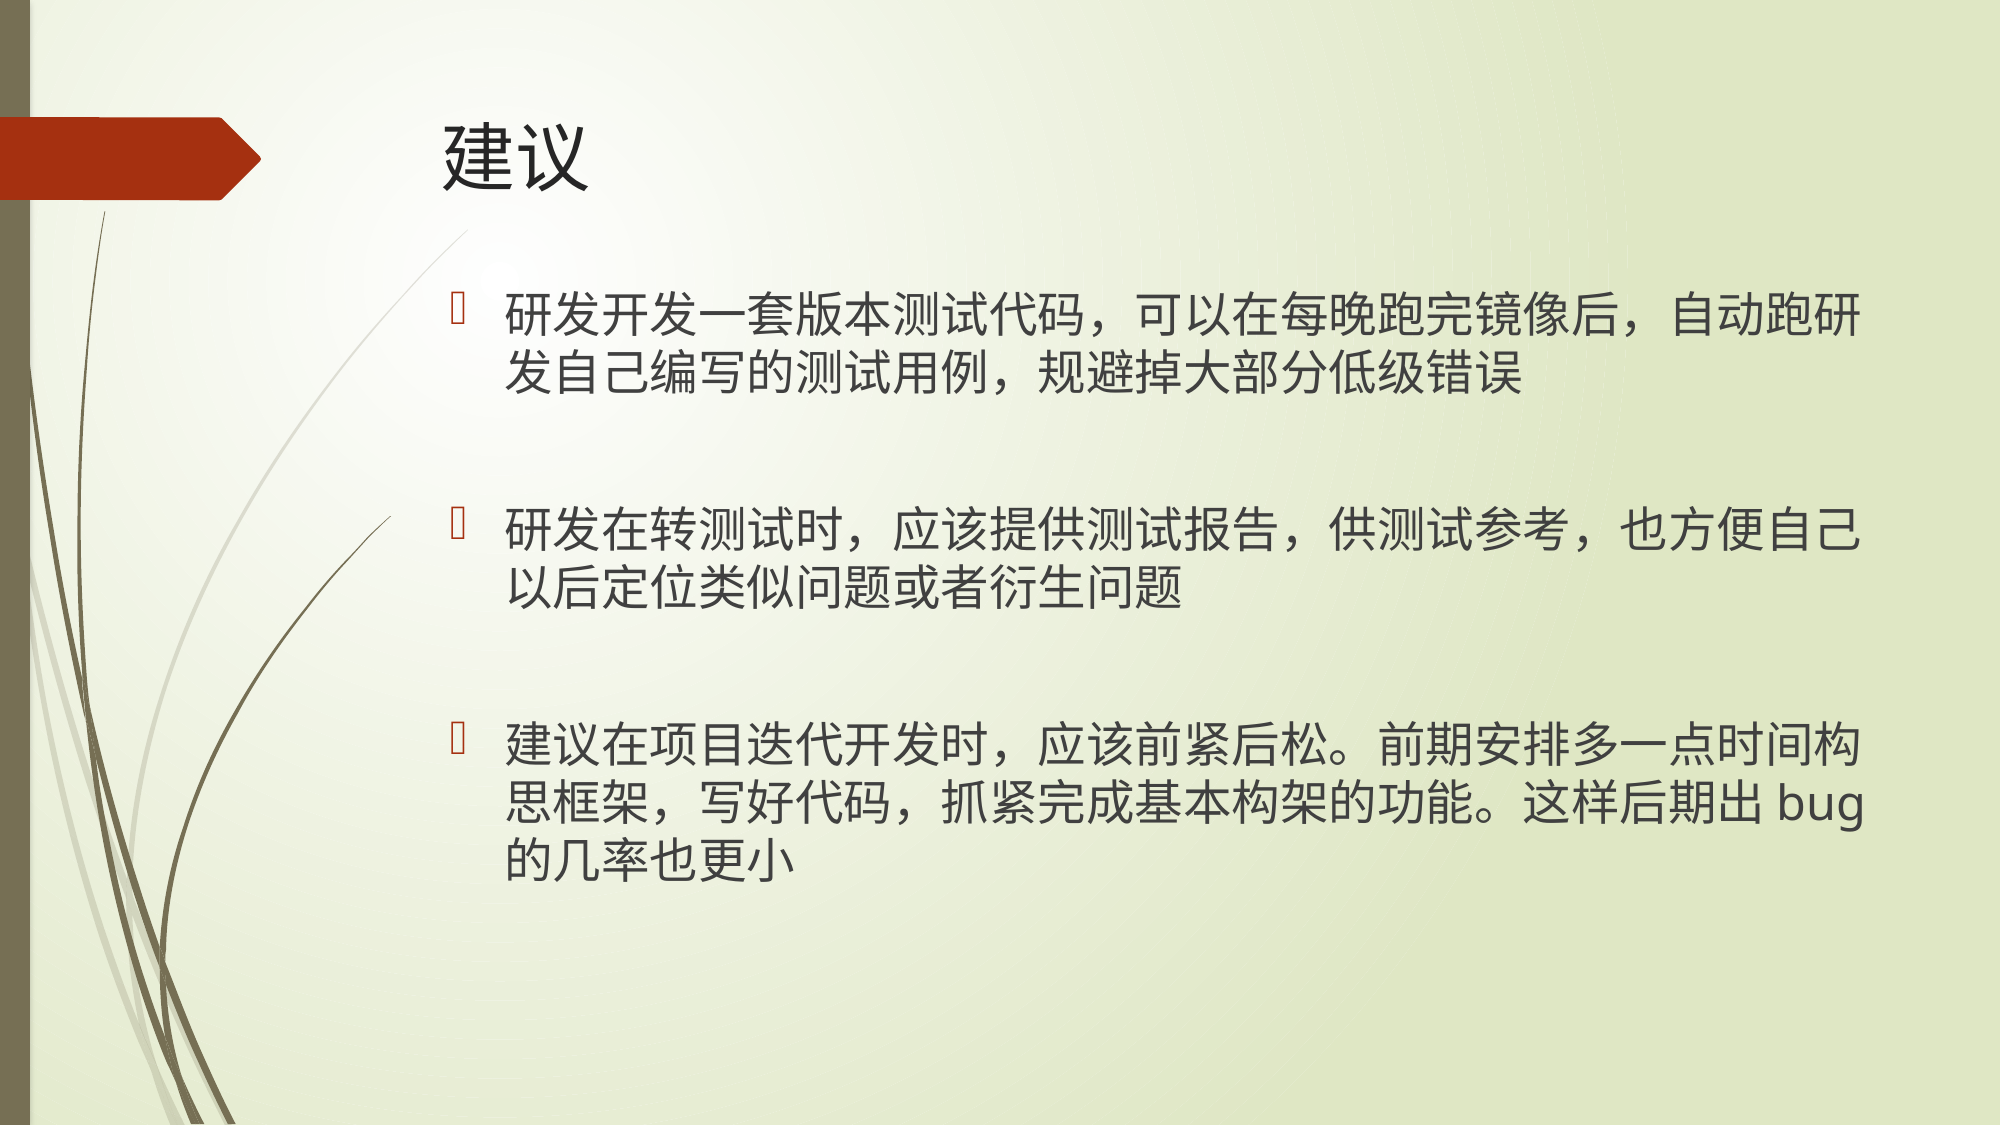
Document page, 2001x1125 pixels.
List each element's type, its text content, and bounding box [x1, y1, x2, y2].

list 研发开发一套版本测试代码，可以在每晚跑完镜像后，自动跑研发自己编写的测试用例，规避掉大部分低级错误 研发在转测试时，应该提供测试报告，供测试参考，也方便自己以后定位类似问题或者衍生问题 建议在项目迭代开发时，应该前紧后松。前期安排多一点时间构思框架，写好代码，抓紧完成基本构架的功能。这样后期出bug的几率也更小 [434, 276, 1898, 897]
title 建议 [425, 102, 1888, 313]
